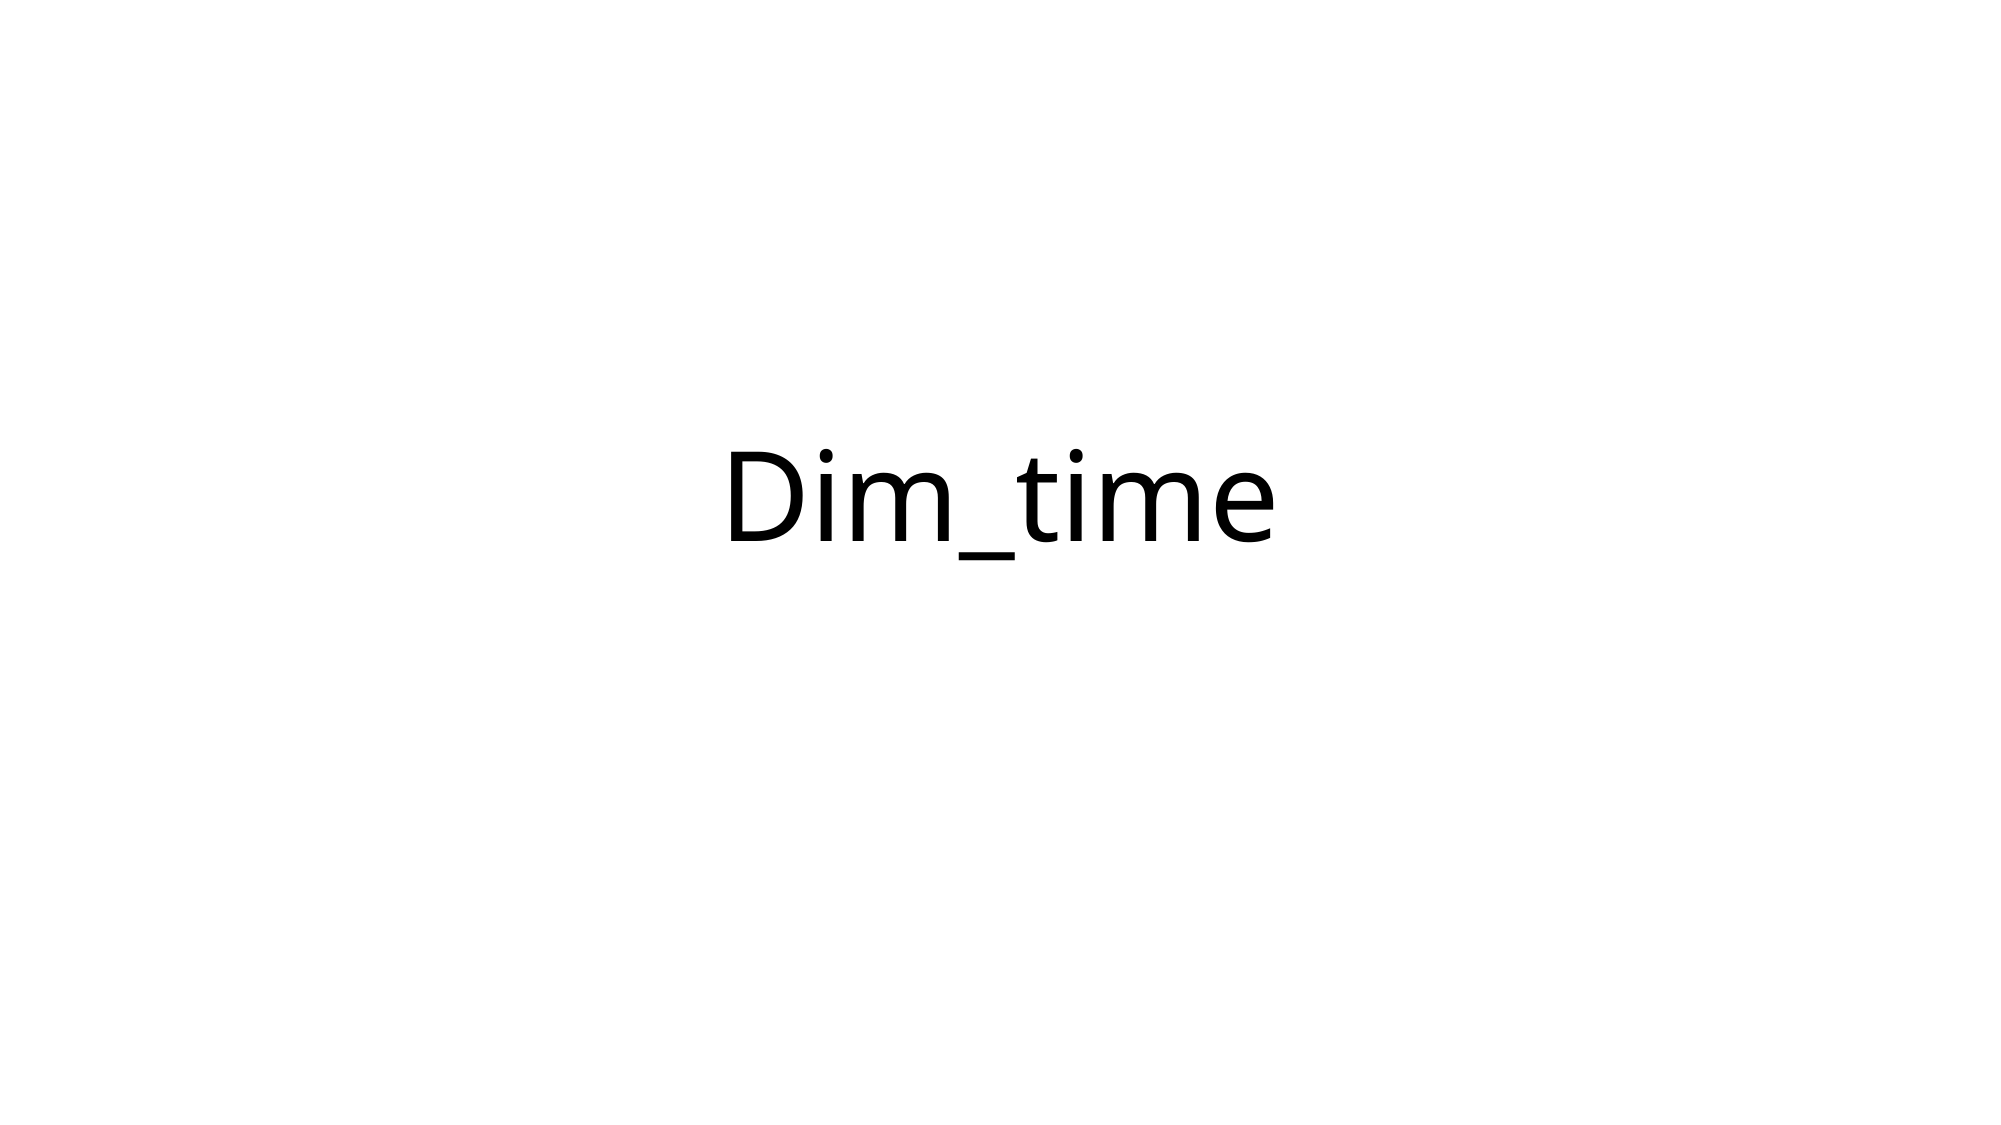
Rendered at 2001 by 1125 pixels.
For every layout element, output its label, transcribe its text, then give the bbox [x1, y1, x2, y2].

title Dim_time [249, 184, 1750, 576]
